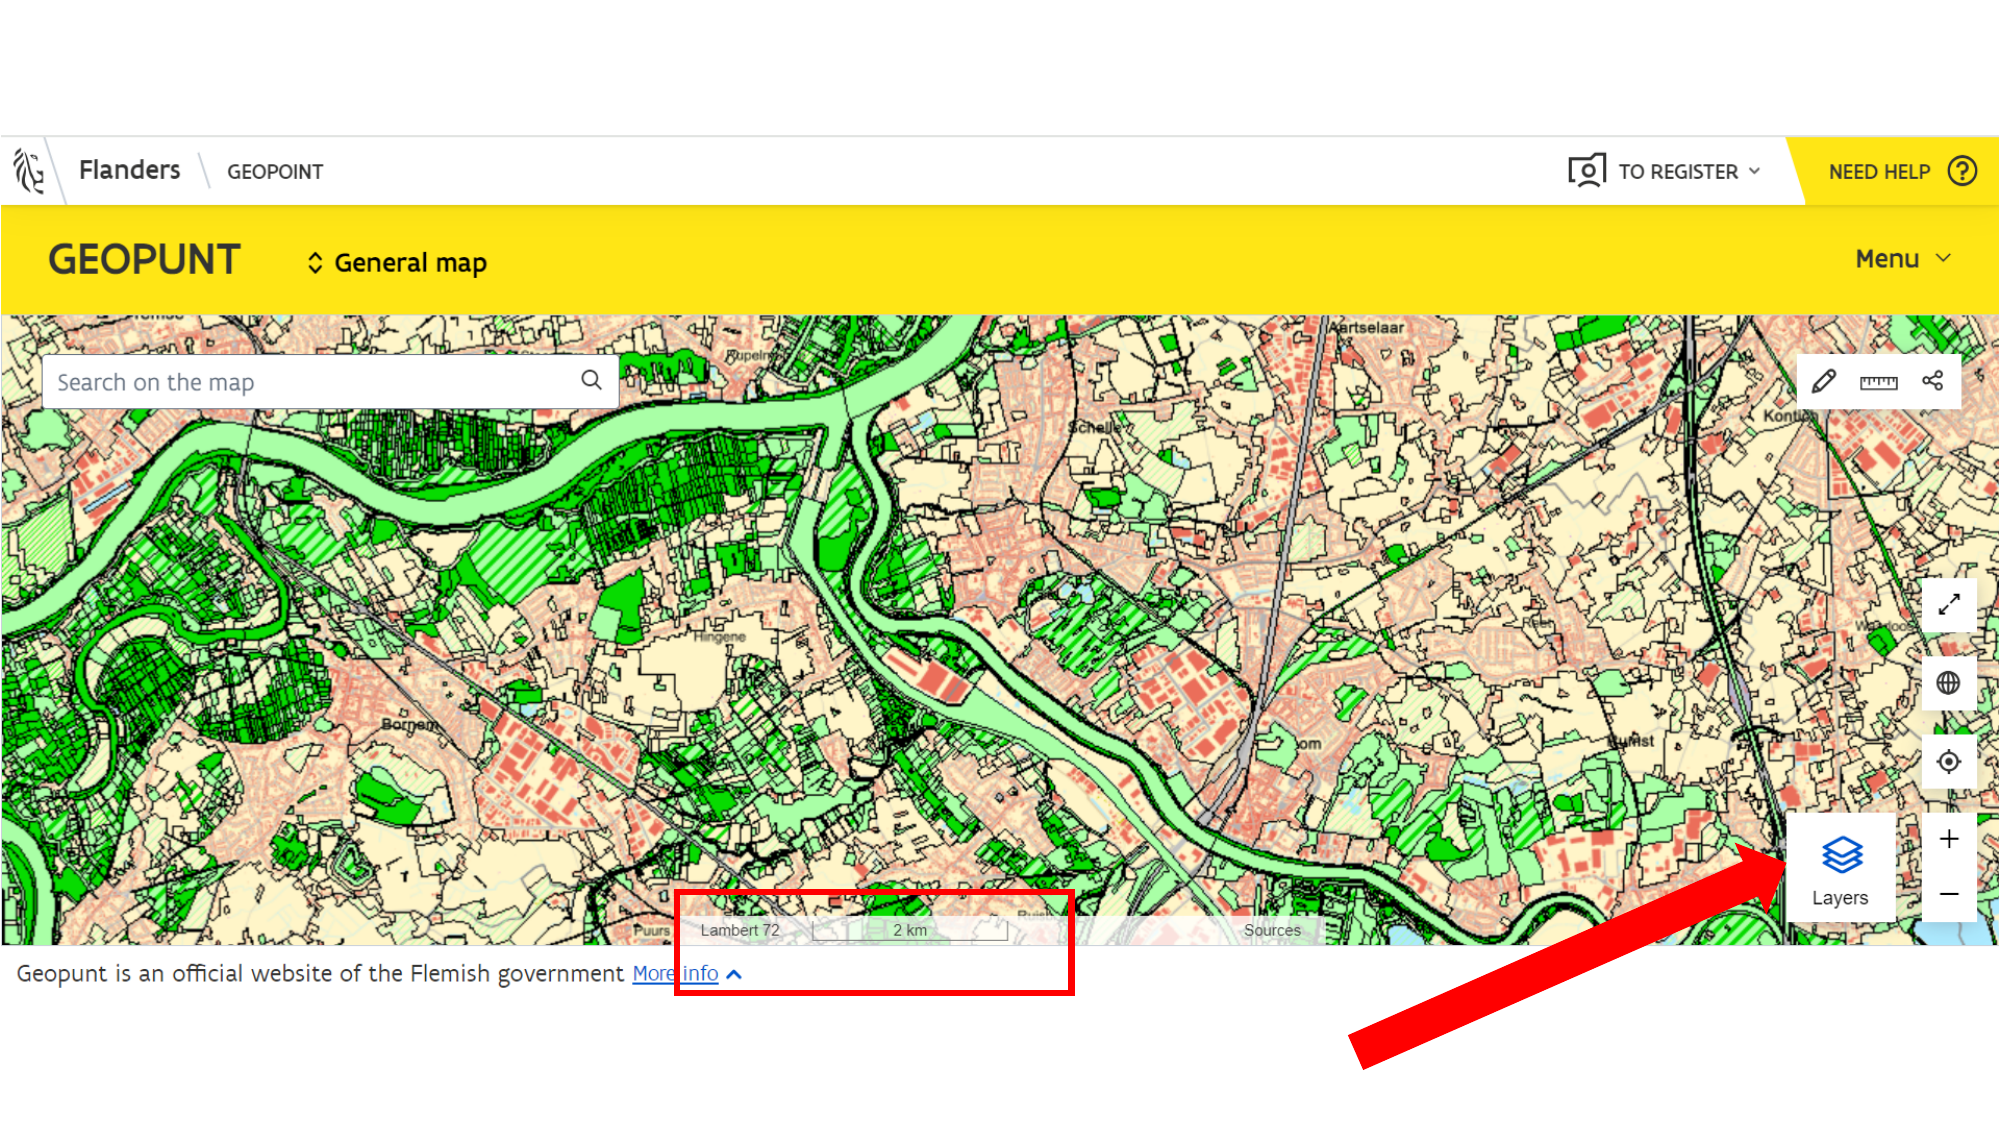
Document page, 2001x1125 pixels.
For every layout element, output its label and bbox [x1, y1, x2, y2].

text_box [1349, 994, 1533, 1068]
picture [0, 131, 2000, 994]
